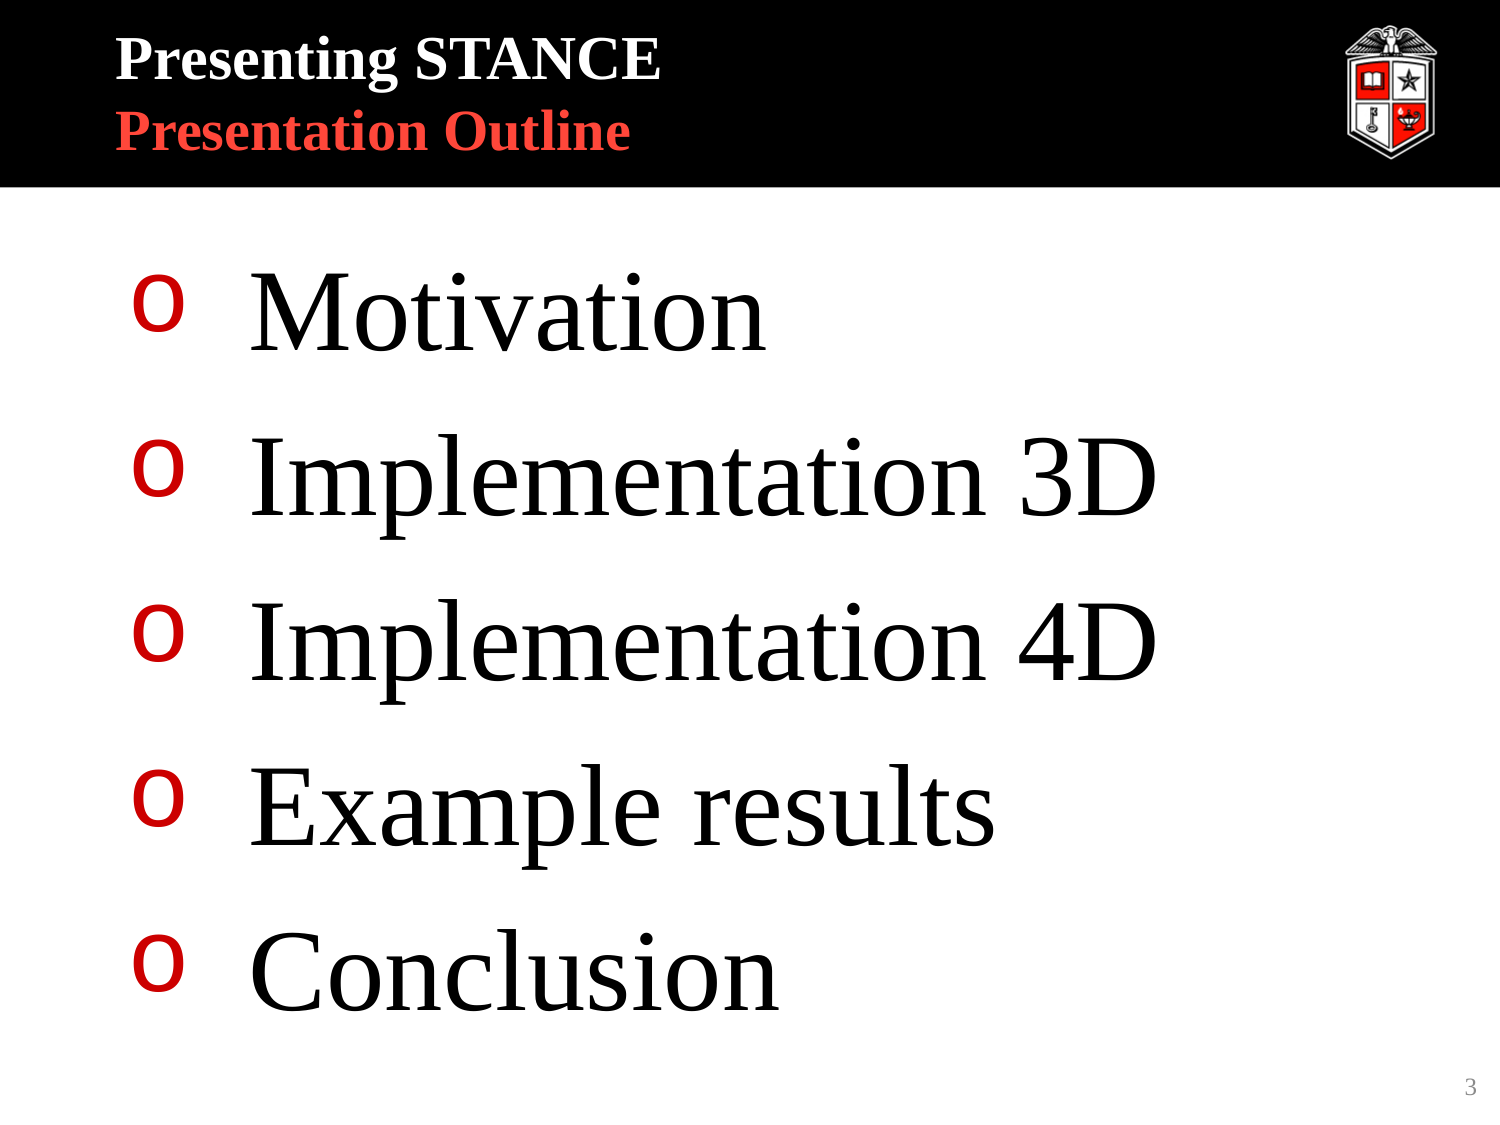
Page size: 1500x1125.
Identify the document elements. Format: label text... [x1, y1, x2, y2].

list Motivation Implementation 3D Implementation 4D Example results Conclusion [93, 225, 1444, 1070]
picture [1308, 0, 1490, 187]
title Presenting STANCE Presentation Outline [100, 0, 1334, 184]
slide_number 3 [1410, 1055, 1493, 1116]
